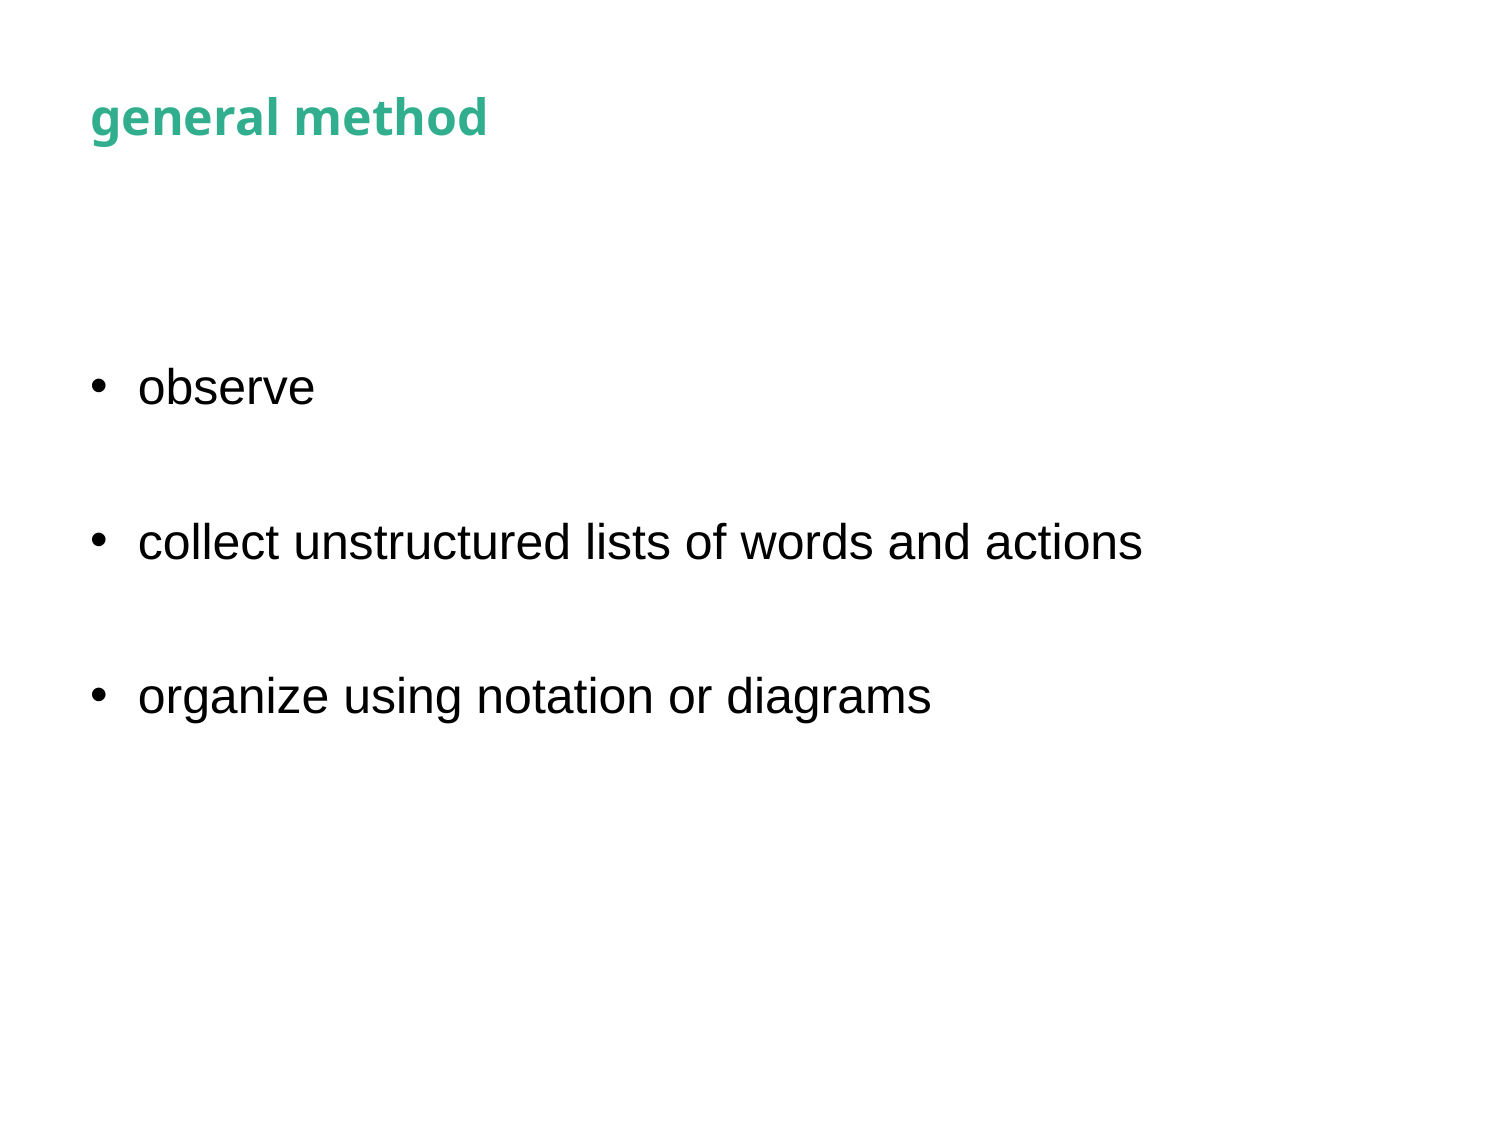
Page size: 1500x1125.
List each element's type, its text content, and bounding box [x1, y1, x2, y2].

list observe collect unstructured lists of words and actions organize using notation or diagrams [75, 262, 1425, 1005]
title general method [75, 45, 1425, 187]
